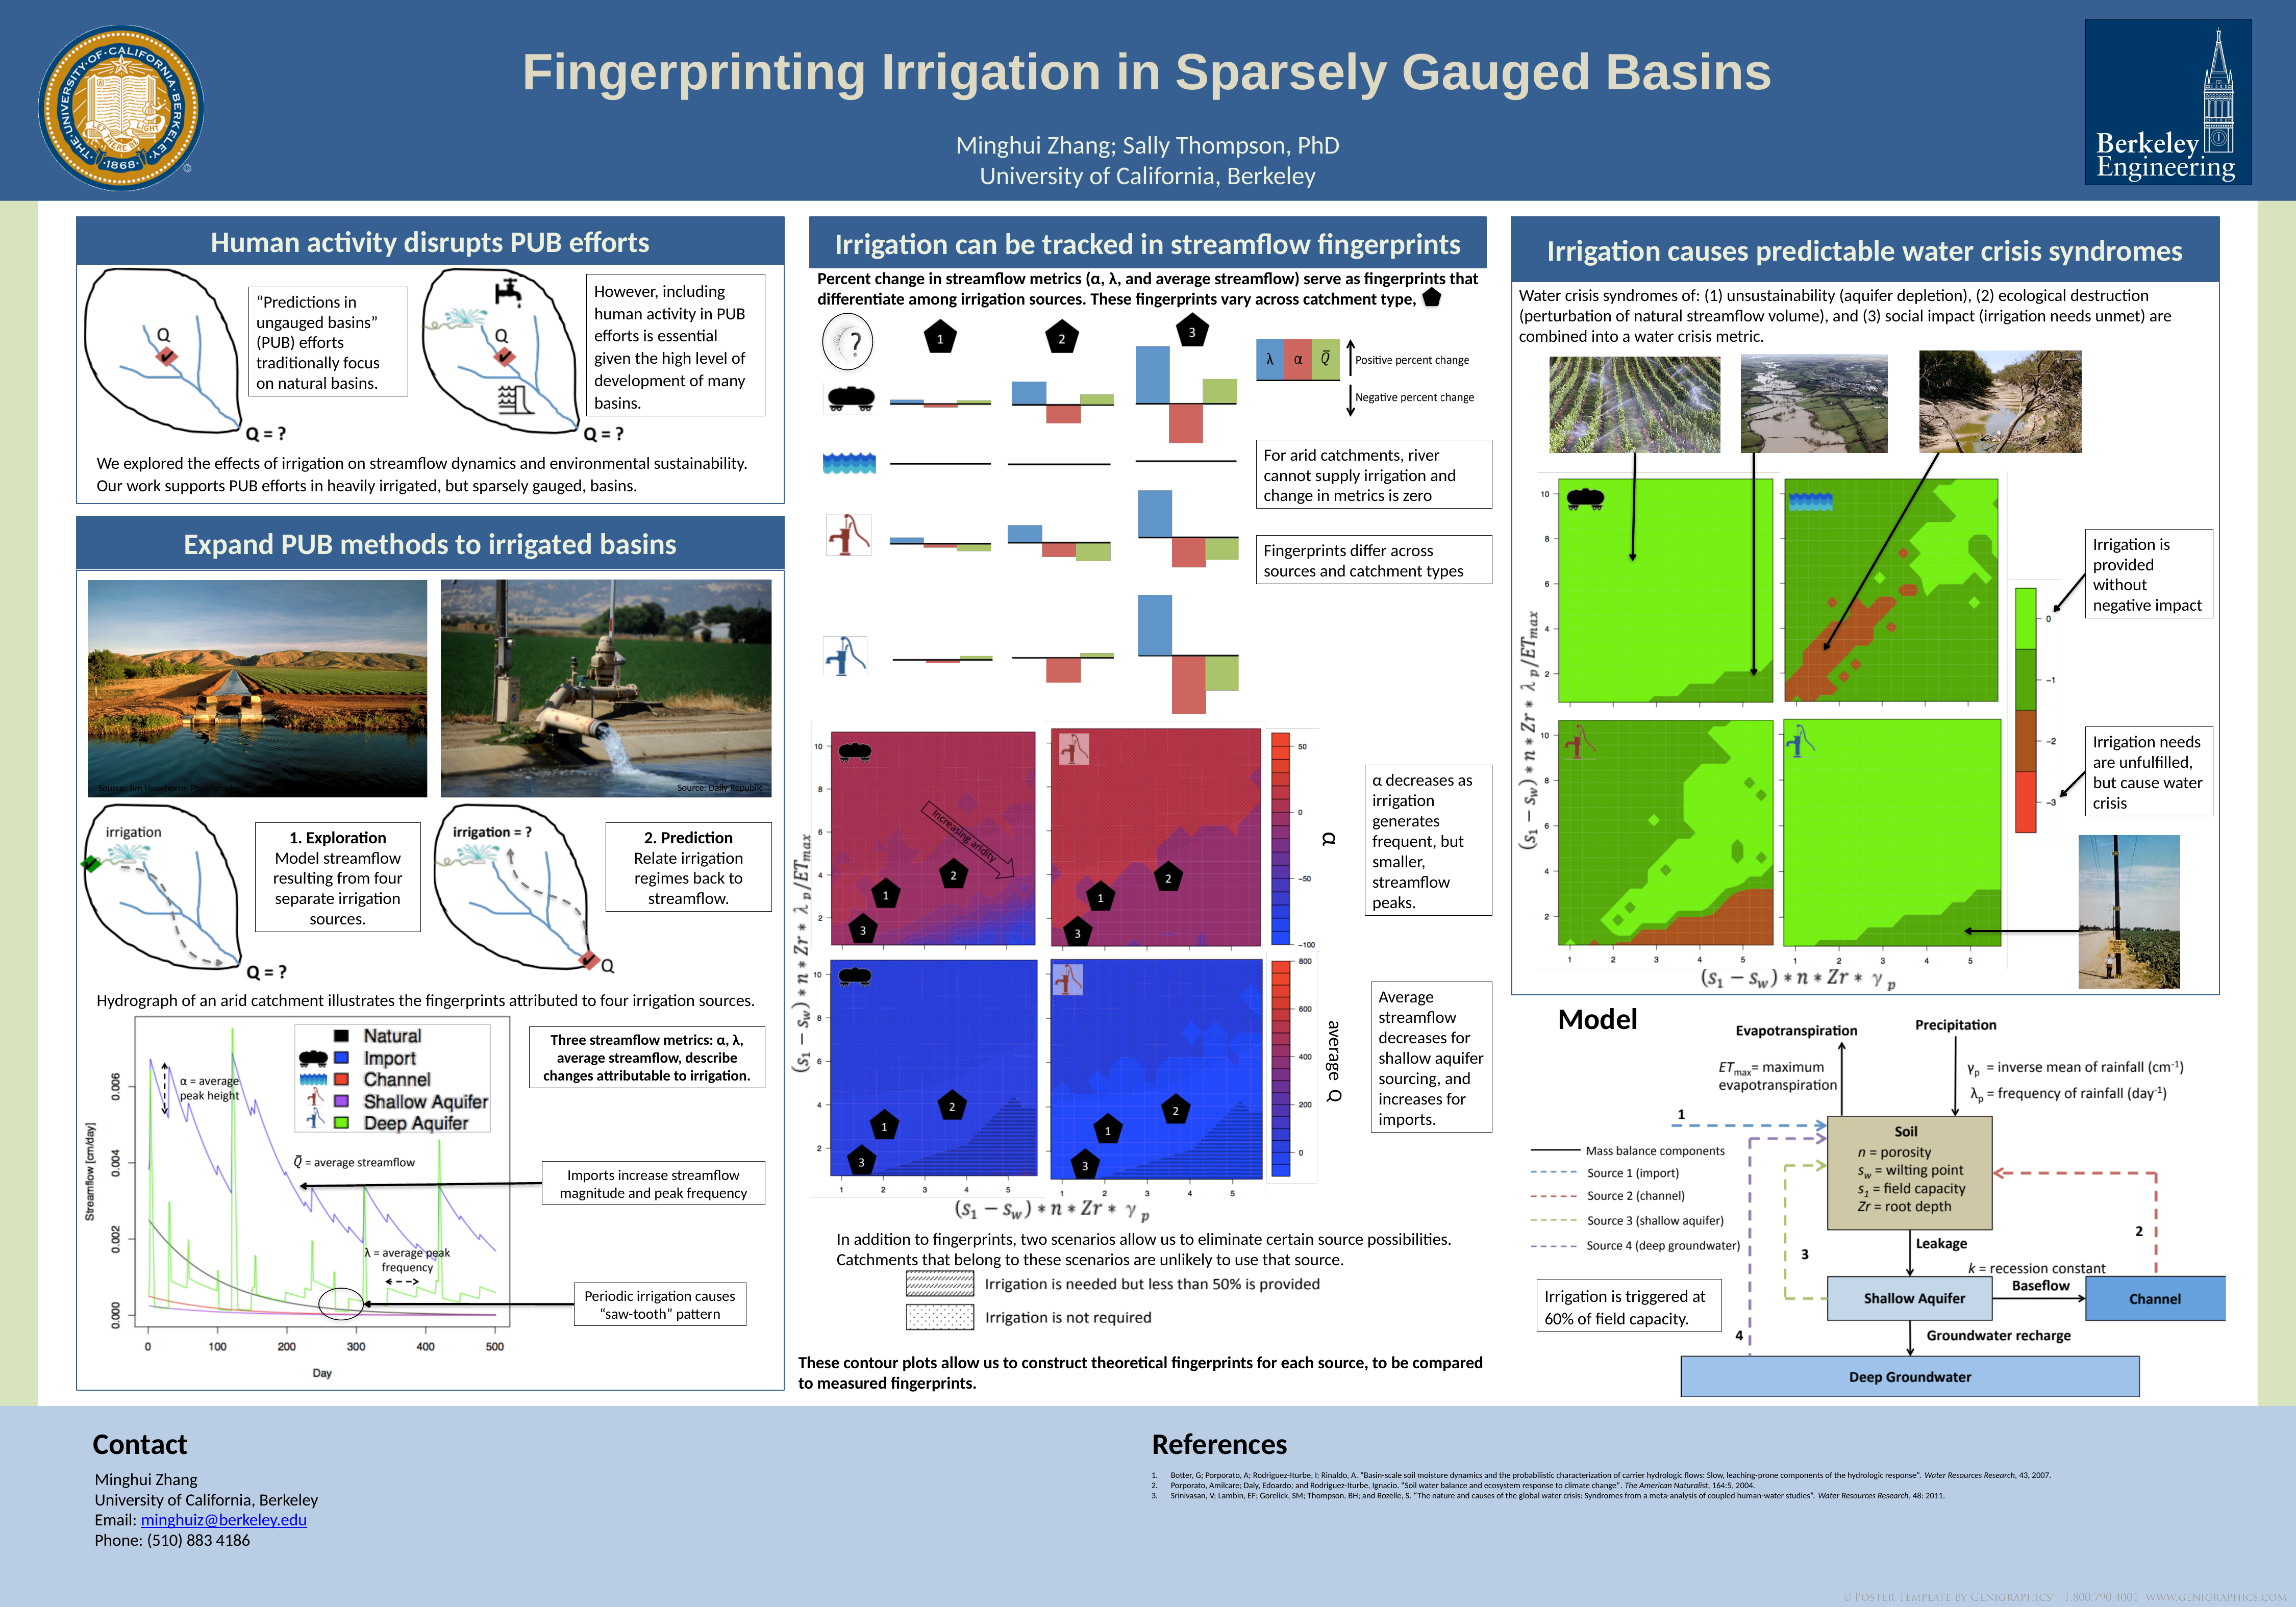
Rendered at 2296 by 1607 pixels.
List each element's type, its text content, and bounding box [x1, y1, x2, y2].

picture [84, 267, 294, 447]
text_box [76, 516, 785, 1391]
text_box Irrigation can be tracked in streamflow fingerprints [809, 216, 1487, 269]
text_box Fingerprints differ across sources and catchment types [1256, 535, 1492, 584]
picture [76, 803, 294, 986]
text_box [1511, 216, 2220, 995]
text_box For arid catchments, river cannot supply irrigation and change in metrics is zero [1256, 440, 1492, 509]
text_box [1421, 286, 1442, 307]
text_box Percent change in streamflow metrics (α, λ, and average streamflow) serve as fingerprints that differentiate among irrigation sources. These fingerprints vary across catchment type, . [810, 263, 1499, 312]
picture [889, 318, 993, 664]
text_box Contact [89, 1423, 192, 1462]
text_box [829, 1224, 1480, 1331]
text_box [1530, 1011, 2226, 1397]
picture [673, 720, 1320, 1199]
text_box Fingerprinting Irrigation in Sparsely Gauged Basins [287, 21, 2009, 117]
picture [83, 1007, 517, 1382]
picture [950, 1200, 1158, 1224]
text_box Minghui Zhang University of California, Berkeley Email: minghuiz@berkeley.edu Phone: (510) 883 4186 [91, 1466, 322, 1551]
picture [420, 267, 632, 448]
picture [87, 580, 428, 797]
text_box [1824, 453, 1939, 651]
picture [1007, 318, 1114, 683]
text_box Average streamflow decreases for shallow aquifer sourcing, and increases for imports. [1371, 982, 1492, 1133]
text_box These contour plots allow us to construct theoretical fingerprints for each source, to be compared to measured fingerprints. [791, 1347, 1505, 1396]
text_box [2053, 574, 2086, 613]
picture [822, 382, 878, 676]
picture [1256, 331, 1480, 424]
picture [433, 803, 622, 979]
text_box References [1149, 1423, 1291, 1462]
picture [1550, 357, 1721, 453]
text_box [76, 216, 785, 504]
picture [1843, 1588, 2287, 1603]
text_box α decreases as irrigation generates frequent, but smaller, streamflow peaks. [1365, 765, 1492, 916]
picture [440, 580, 772, 797]
picture [2079, 835, 2180, 989]
text_box Botter, G; Porporato, A; Rodriguez-Iturbe, I; Rinaldo, A. “Basin-scale soil moisture dynamics and the probabilistic characterization of carrier hydrologic flows: Slow, leaching-prone components of the hydrologic response”. Water Resources Research, 43, 2007. Porporato, Amilcare; Daly, Edoardo; and Rodriguez-Iturbe, Ignacio. “Soil water balance and ecosystem response to climate change”. The American Naturalist, 164:5, 2004. Srinivasan, V; Lambin, EF; Gorelick, SM; Thompson, BH; and Rozelle, S. “The nature and causes of the global water crisis: Syndromes from a meta-analysis of coupled human-water studies”. Water Resources Research, 48: 2011. [1148, 1466, 2168, 1574]
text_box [1632, 453, 1636, 562]
picture [1135, 312, 1239, 715]
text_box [121, 867, 223, 963]
text_box Model [1550, 999, 1646, 1010]
picture [38, 25, 205, 192]
picture [1401, 471, 2060, 994]
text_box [300, 1183, 542, 1187]
text_box α [1322, 824, 1352, 850]
text_box Minghui Zhang; Sally Thompson, PhD University of California, Berkeley [287, 117, 2009, 201]
picture [1741, 354, 1888, 453]
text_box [500, 857, 596, 935]
picture [2085, 19, 2252, 185]
text_box average Q [1322, 1013, 1352, 1111]
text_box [822, 312, 874, 370]
picture [1919, 350, 2082, 453]
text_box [2060, 772, 2086, 797]
